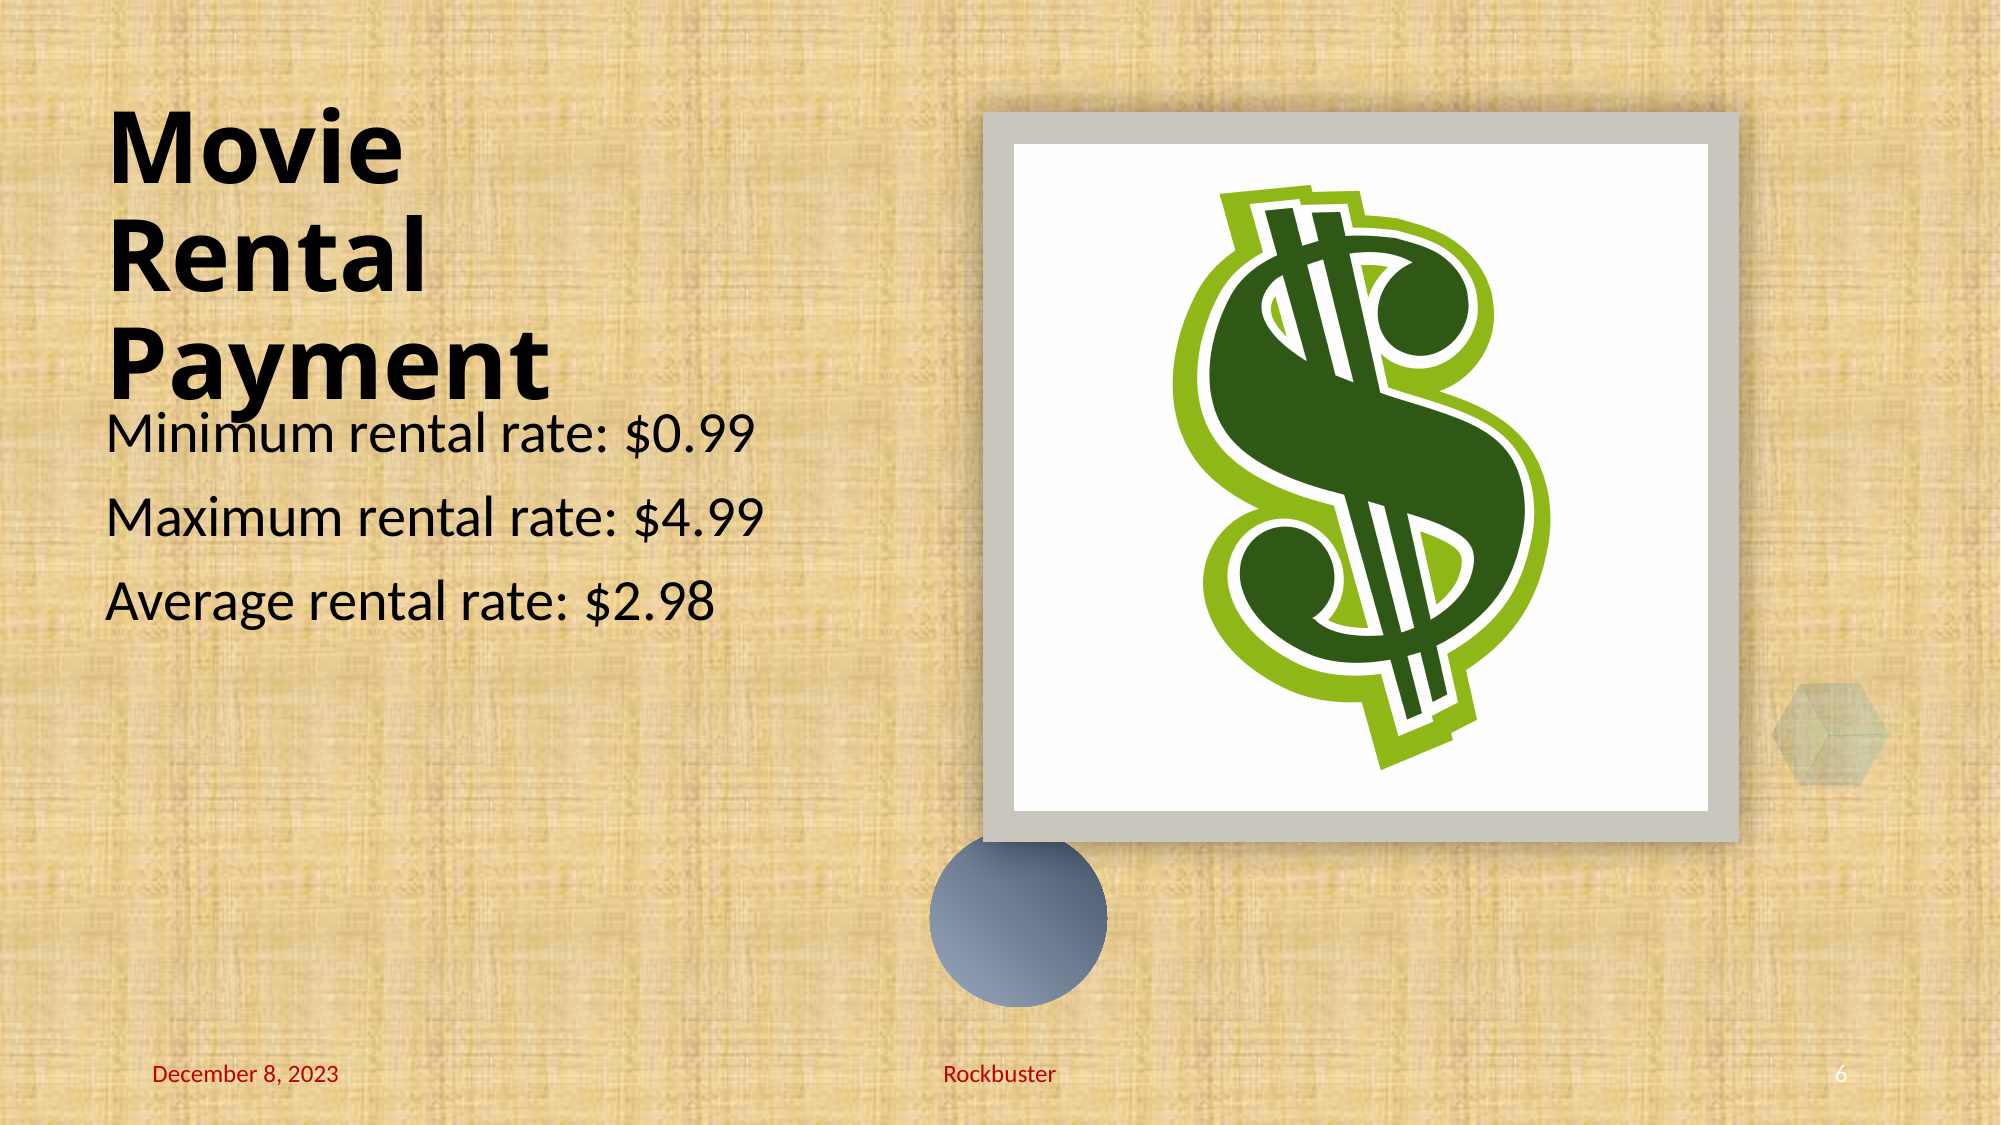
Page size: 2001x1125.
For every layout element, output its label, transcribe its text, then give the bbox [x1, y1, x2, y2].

picture [0, 0, 2001, 1125]
list Minimum rental rate: $0.99 Maximum rental rate: $4.99 Average rental rate: $2.98 [90, 395, 807, 781]
title Movie Rental Payment [90, 90, 676, 395]
slide_number 6 [1412, 1042, 1863, 1103]
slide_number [137, 1042, 588, 1103]
footer Rockbuster [662, 1042, 1338, 1103]
